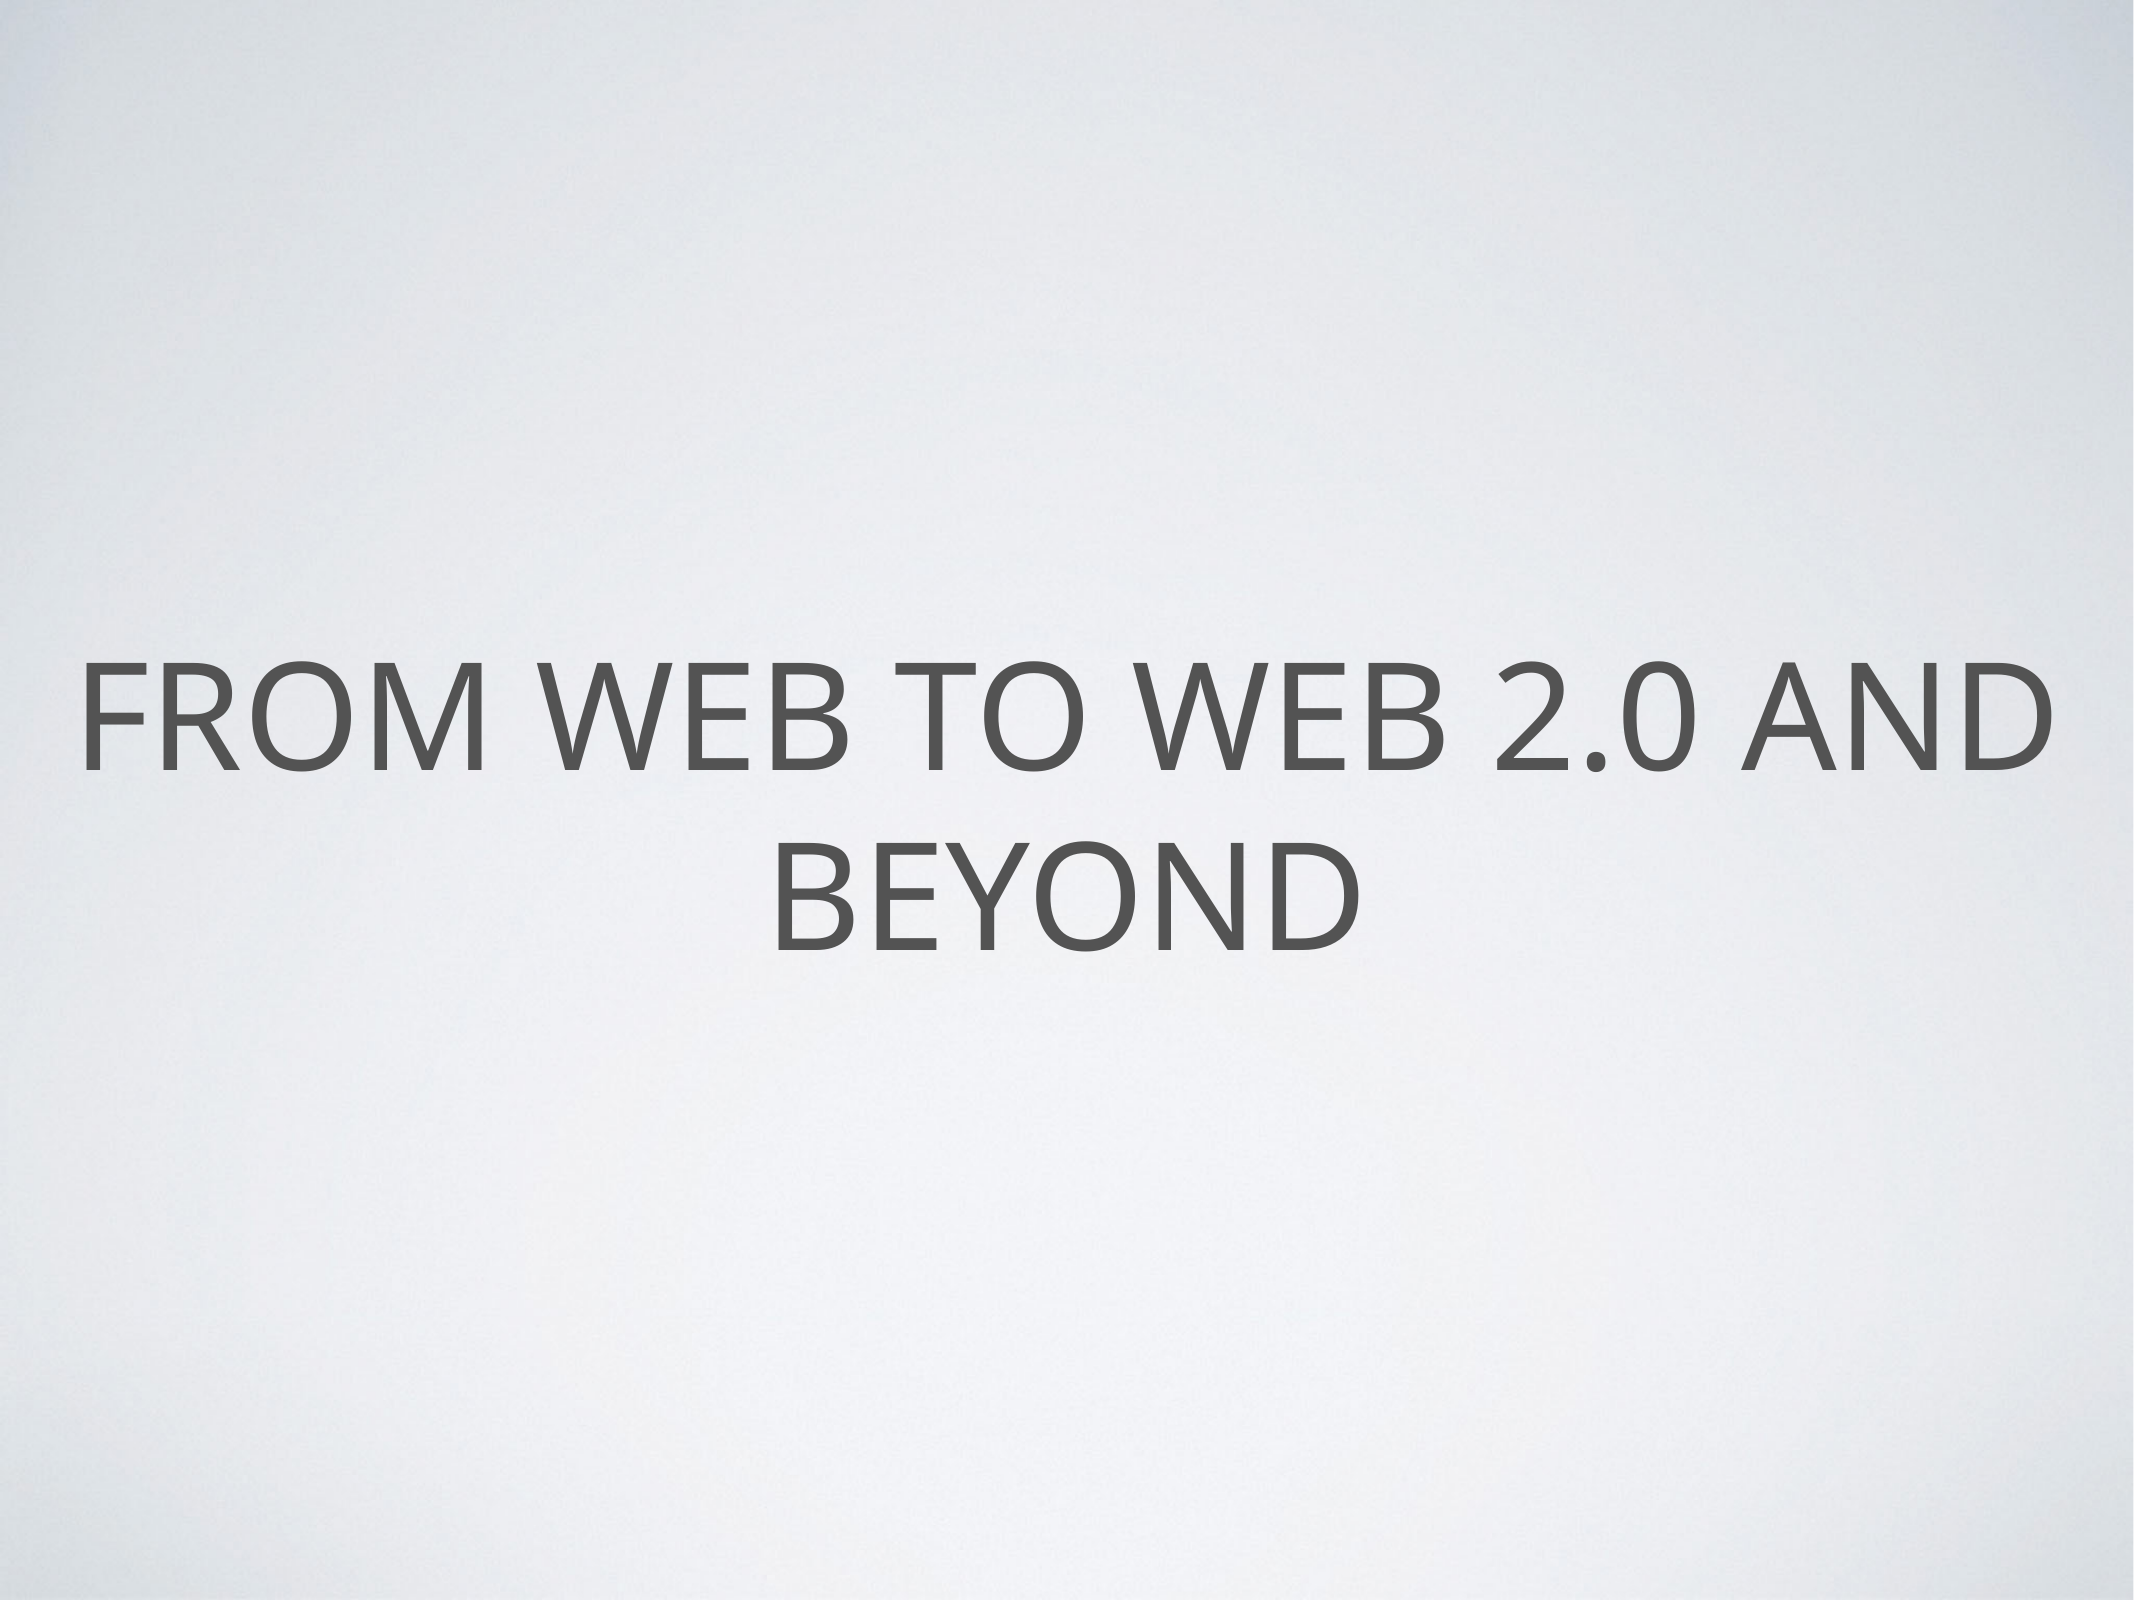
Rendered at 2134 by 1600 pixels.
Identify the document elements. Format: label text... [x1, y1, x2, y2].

picture [0, 0, 2134, 1600]
title From Web To Web 2.0 AND BEYOND [57, 528, 2076, 1072]
